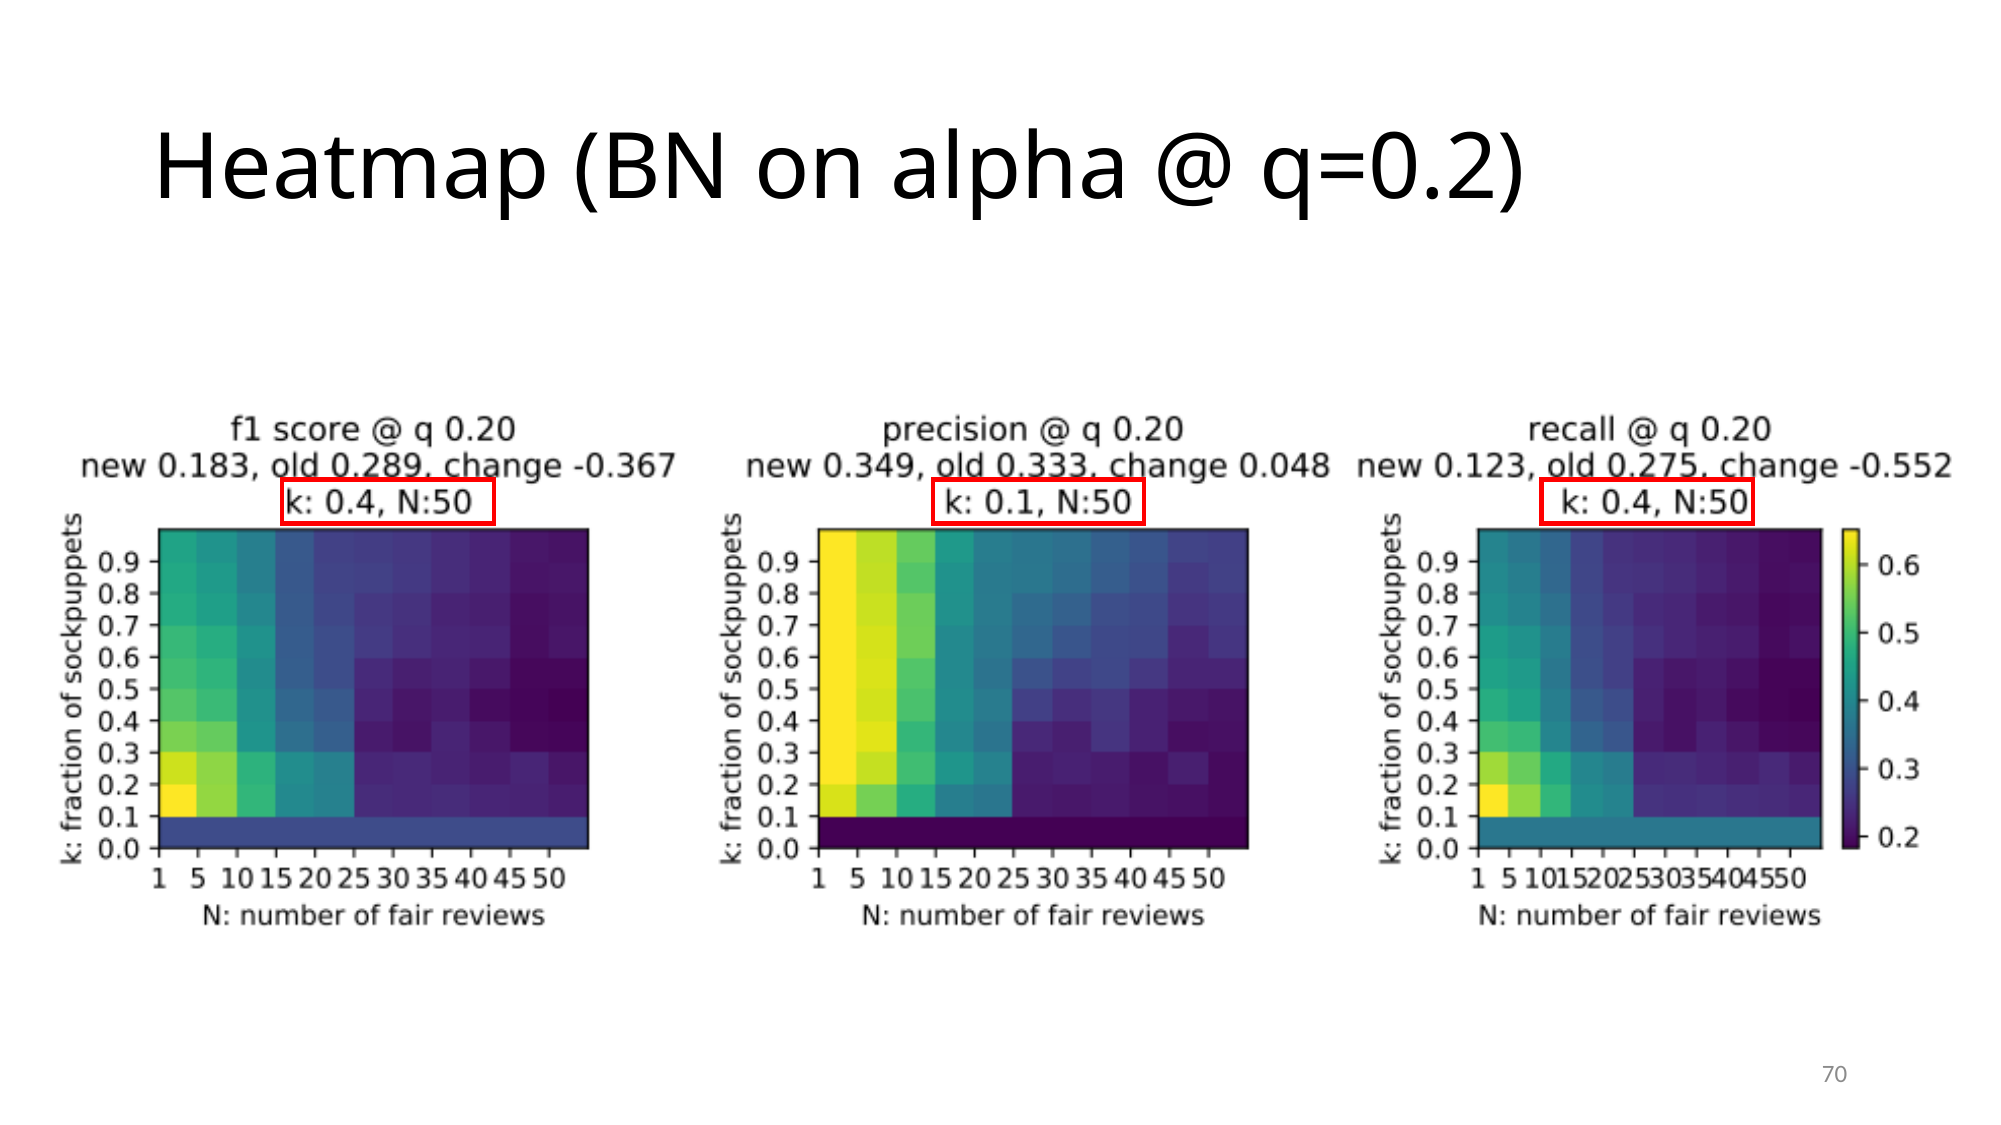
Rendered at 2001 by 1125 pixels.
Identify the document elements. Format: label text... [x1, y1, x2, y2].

title Heatmap (BN on alpha @ q=0.2) [137, 59, 1863, 278]
picture [31, 376, 1970, 958]
slide_number 70 [1412, 1042, 1863, 1103]
